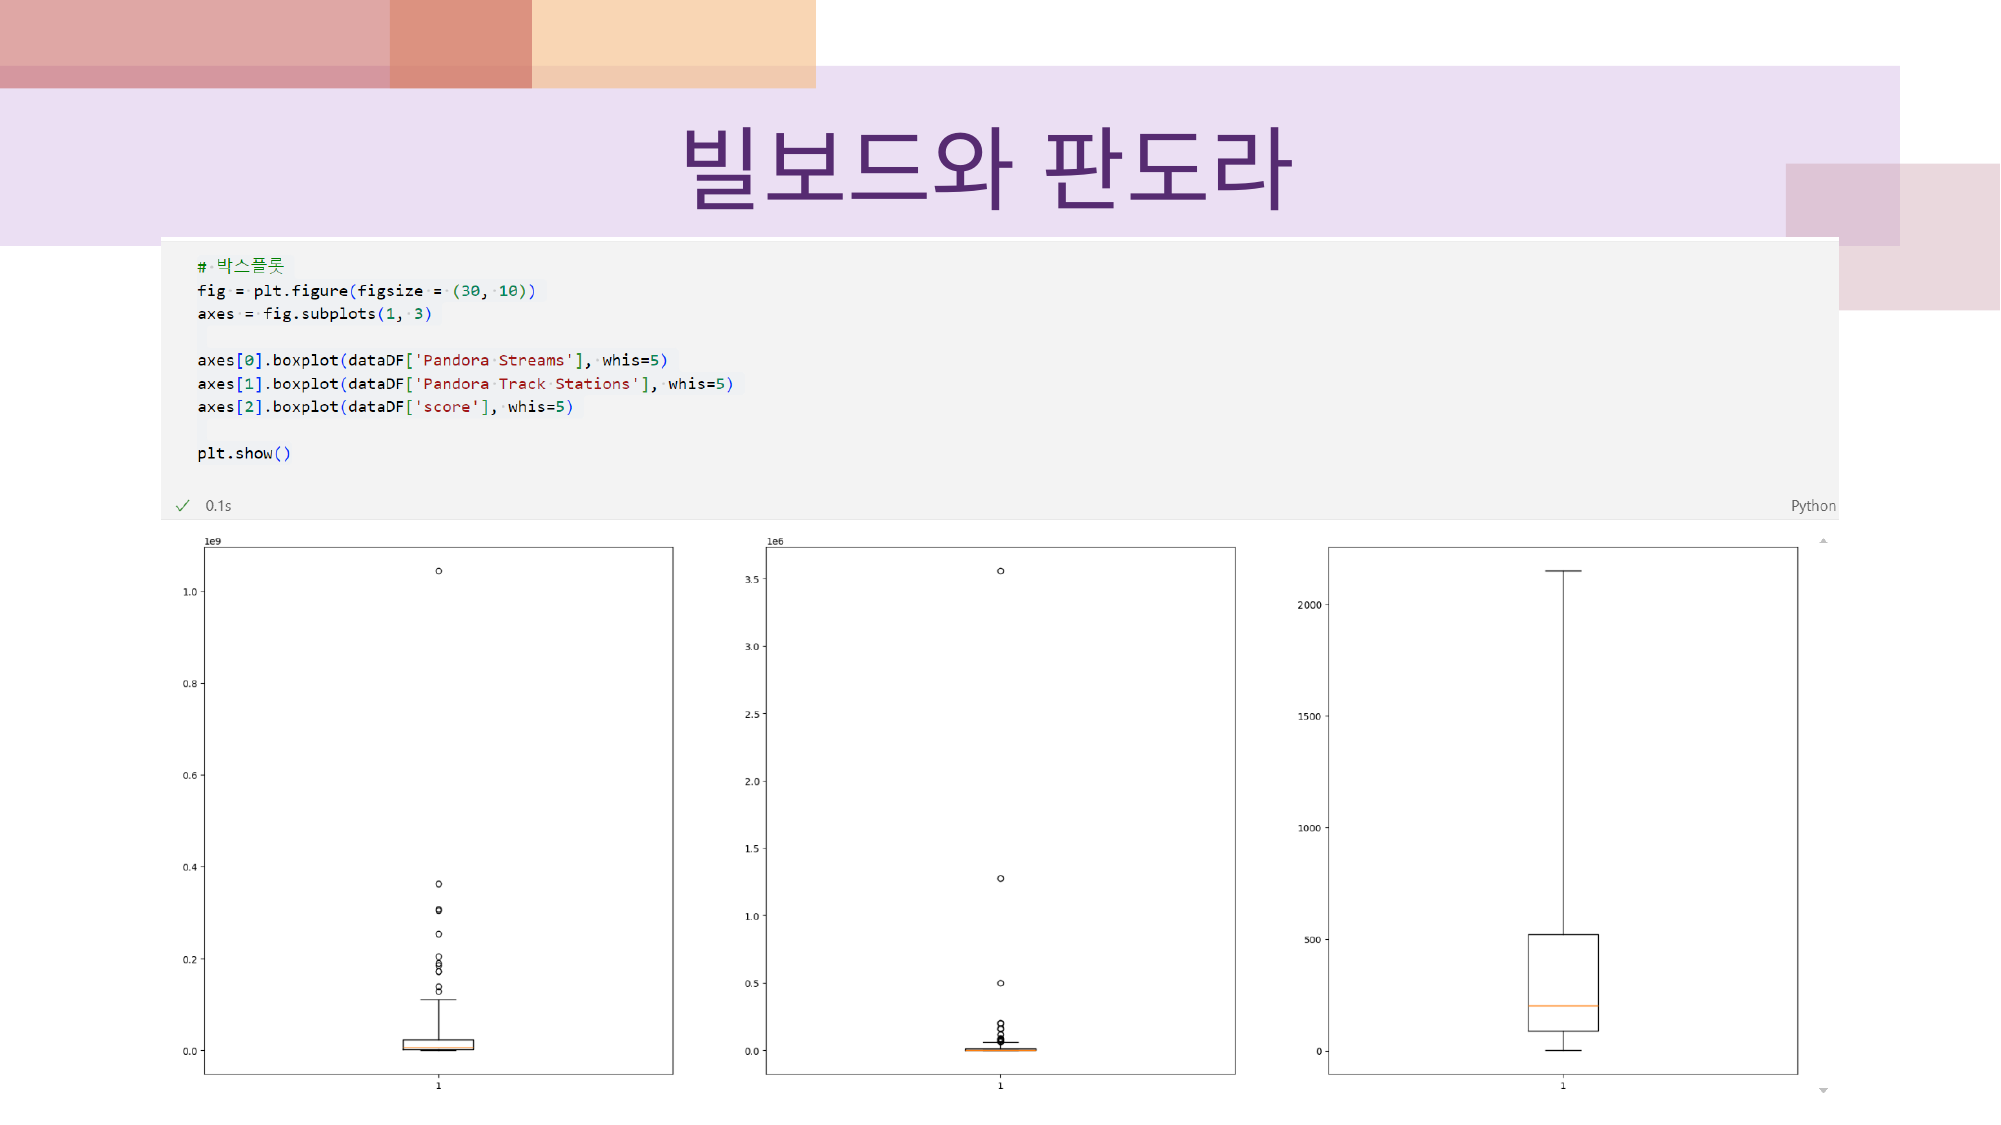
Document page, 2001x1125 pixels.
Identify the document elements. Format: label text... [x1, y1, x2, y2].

picture [161, 237, 1839, 1102]
title 빌보드와 판도라 [99, 88, 1900, 246]
